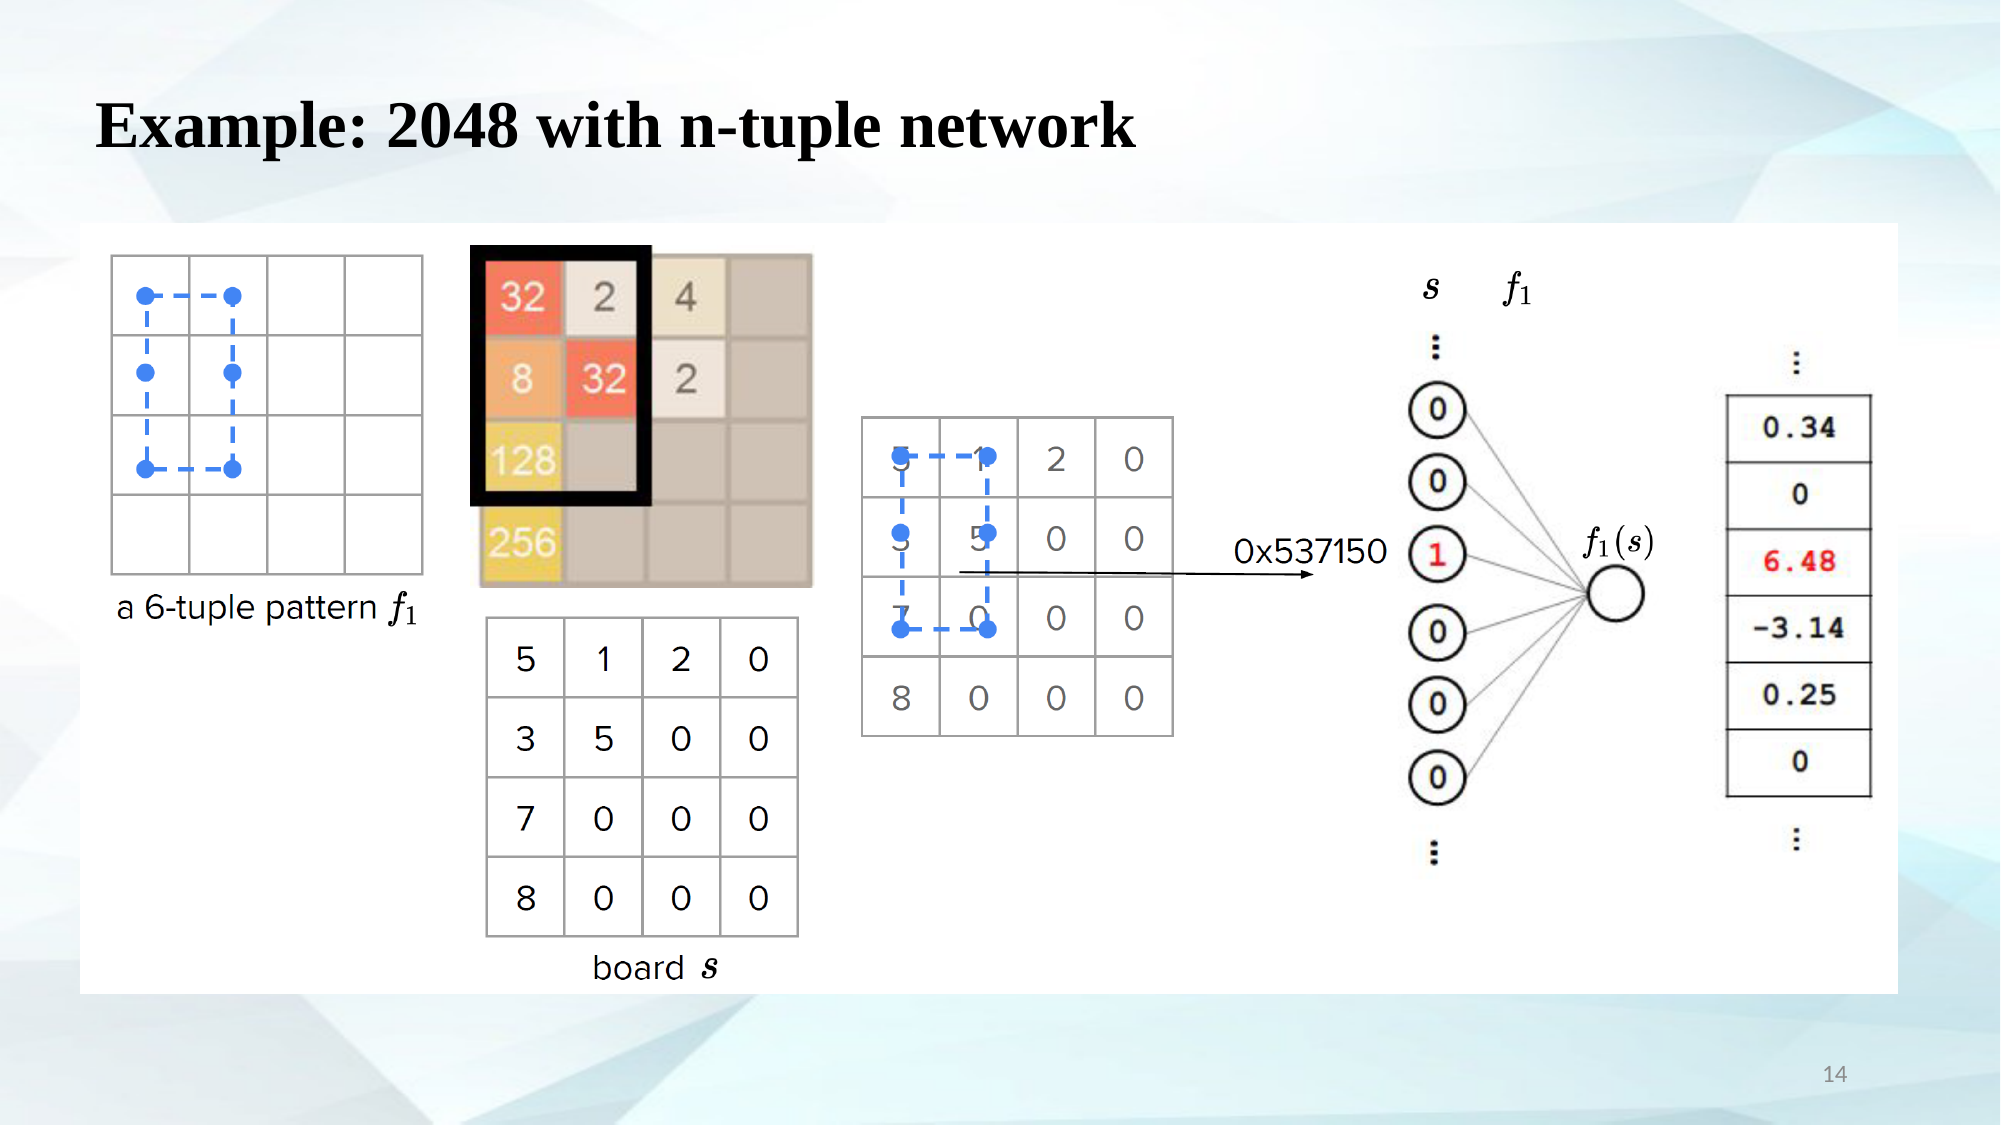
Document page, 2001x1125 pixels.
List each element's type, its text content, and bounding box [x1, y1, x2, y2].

slide_number 14 [1412, 1042, 1863, 1103]
picture [0, 0, 2001, 1125]
title Example: 2048 with n-tuple network [80, 53, 1806, 200]
